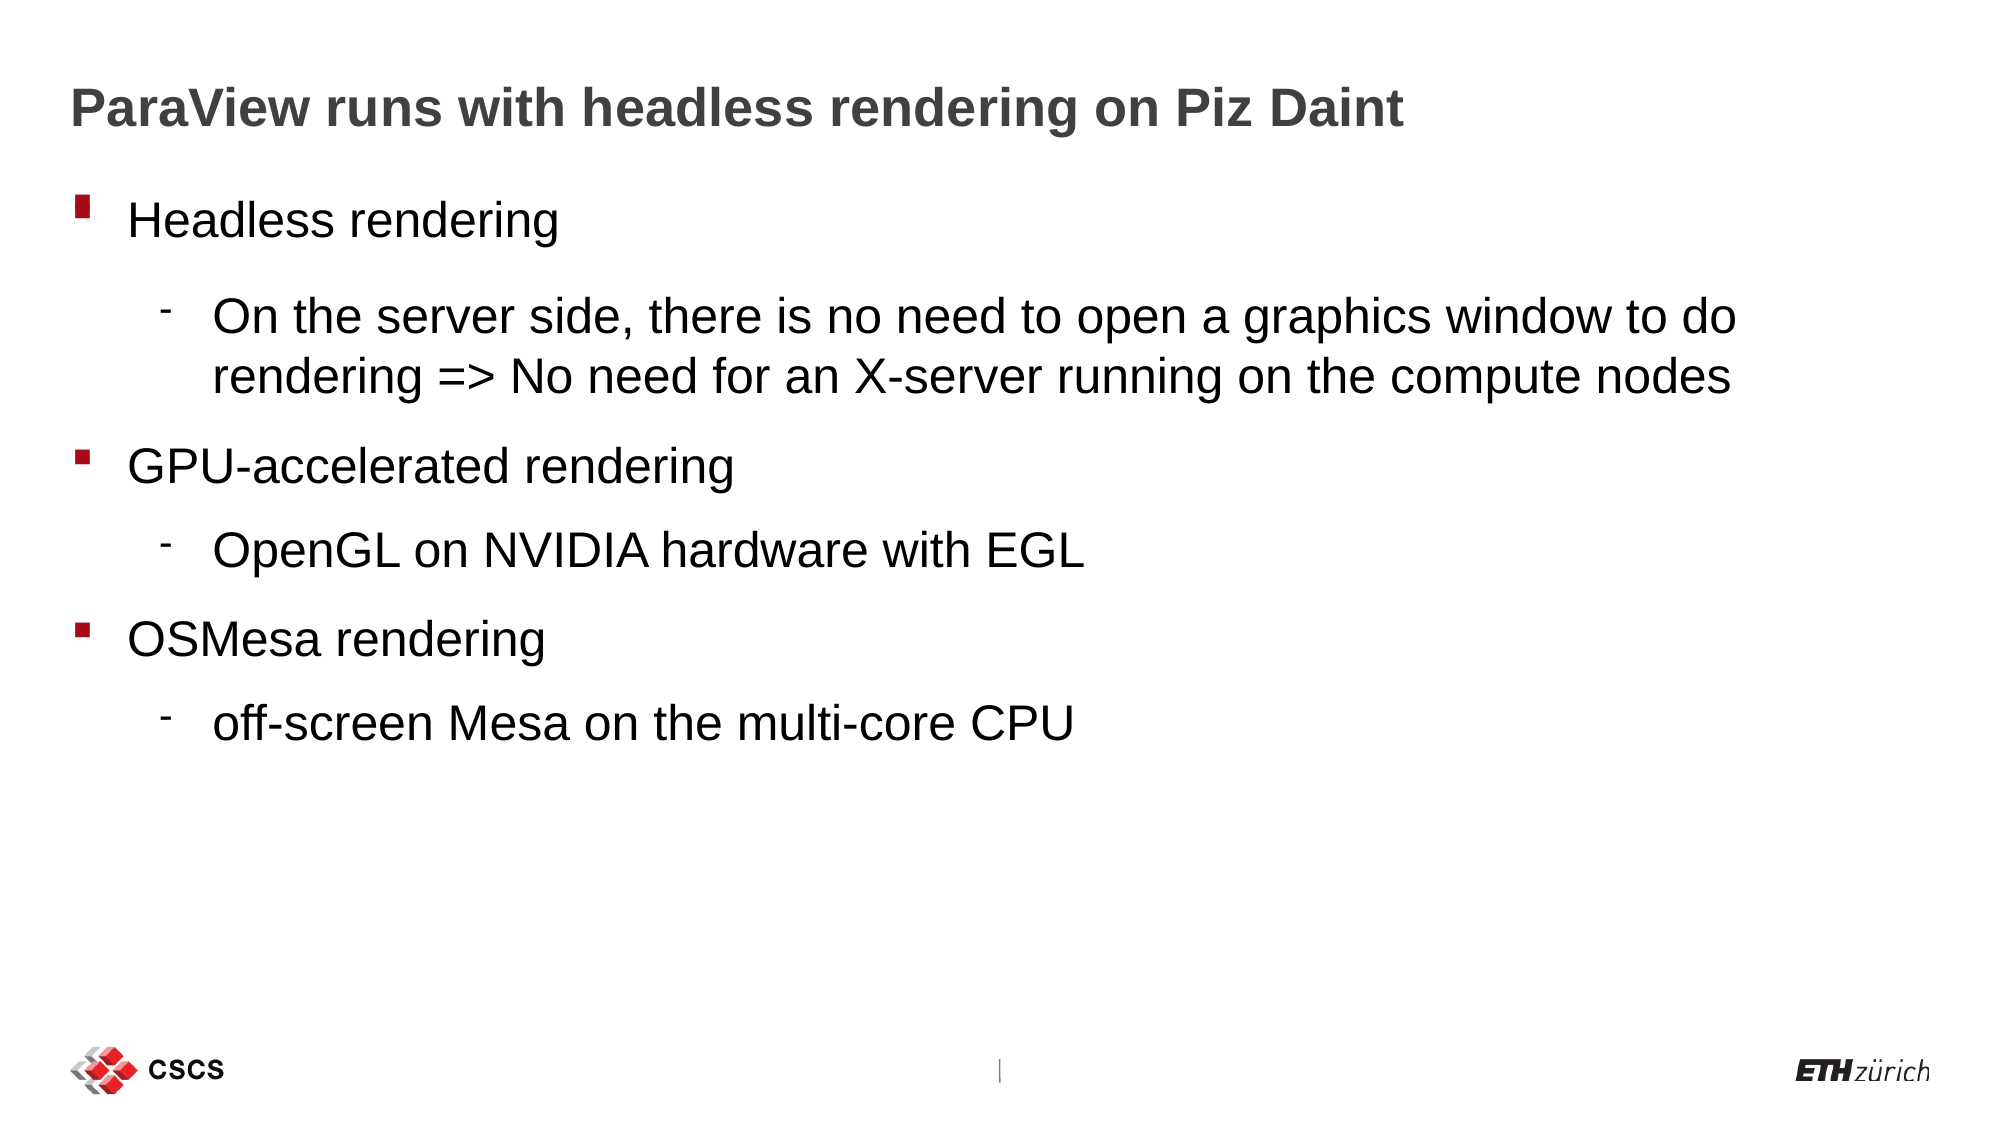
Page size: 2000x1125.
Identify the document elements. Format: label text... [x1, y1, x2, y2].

text_box ParaView runs with headless rendering on Piz Daint [70, 7, 1929, 149]
text_box Headless rendering On the server side, there is no need to open a graphics window to do rendering => No need for an X-server running on the compute nodes GPU-accelerated rendering OpenGL on NVIDIA hardware with EGL OSMesa rendering off-screen Mesa on the multi-core CPU [70, 178, 1929, 1022]
